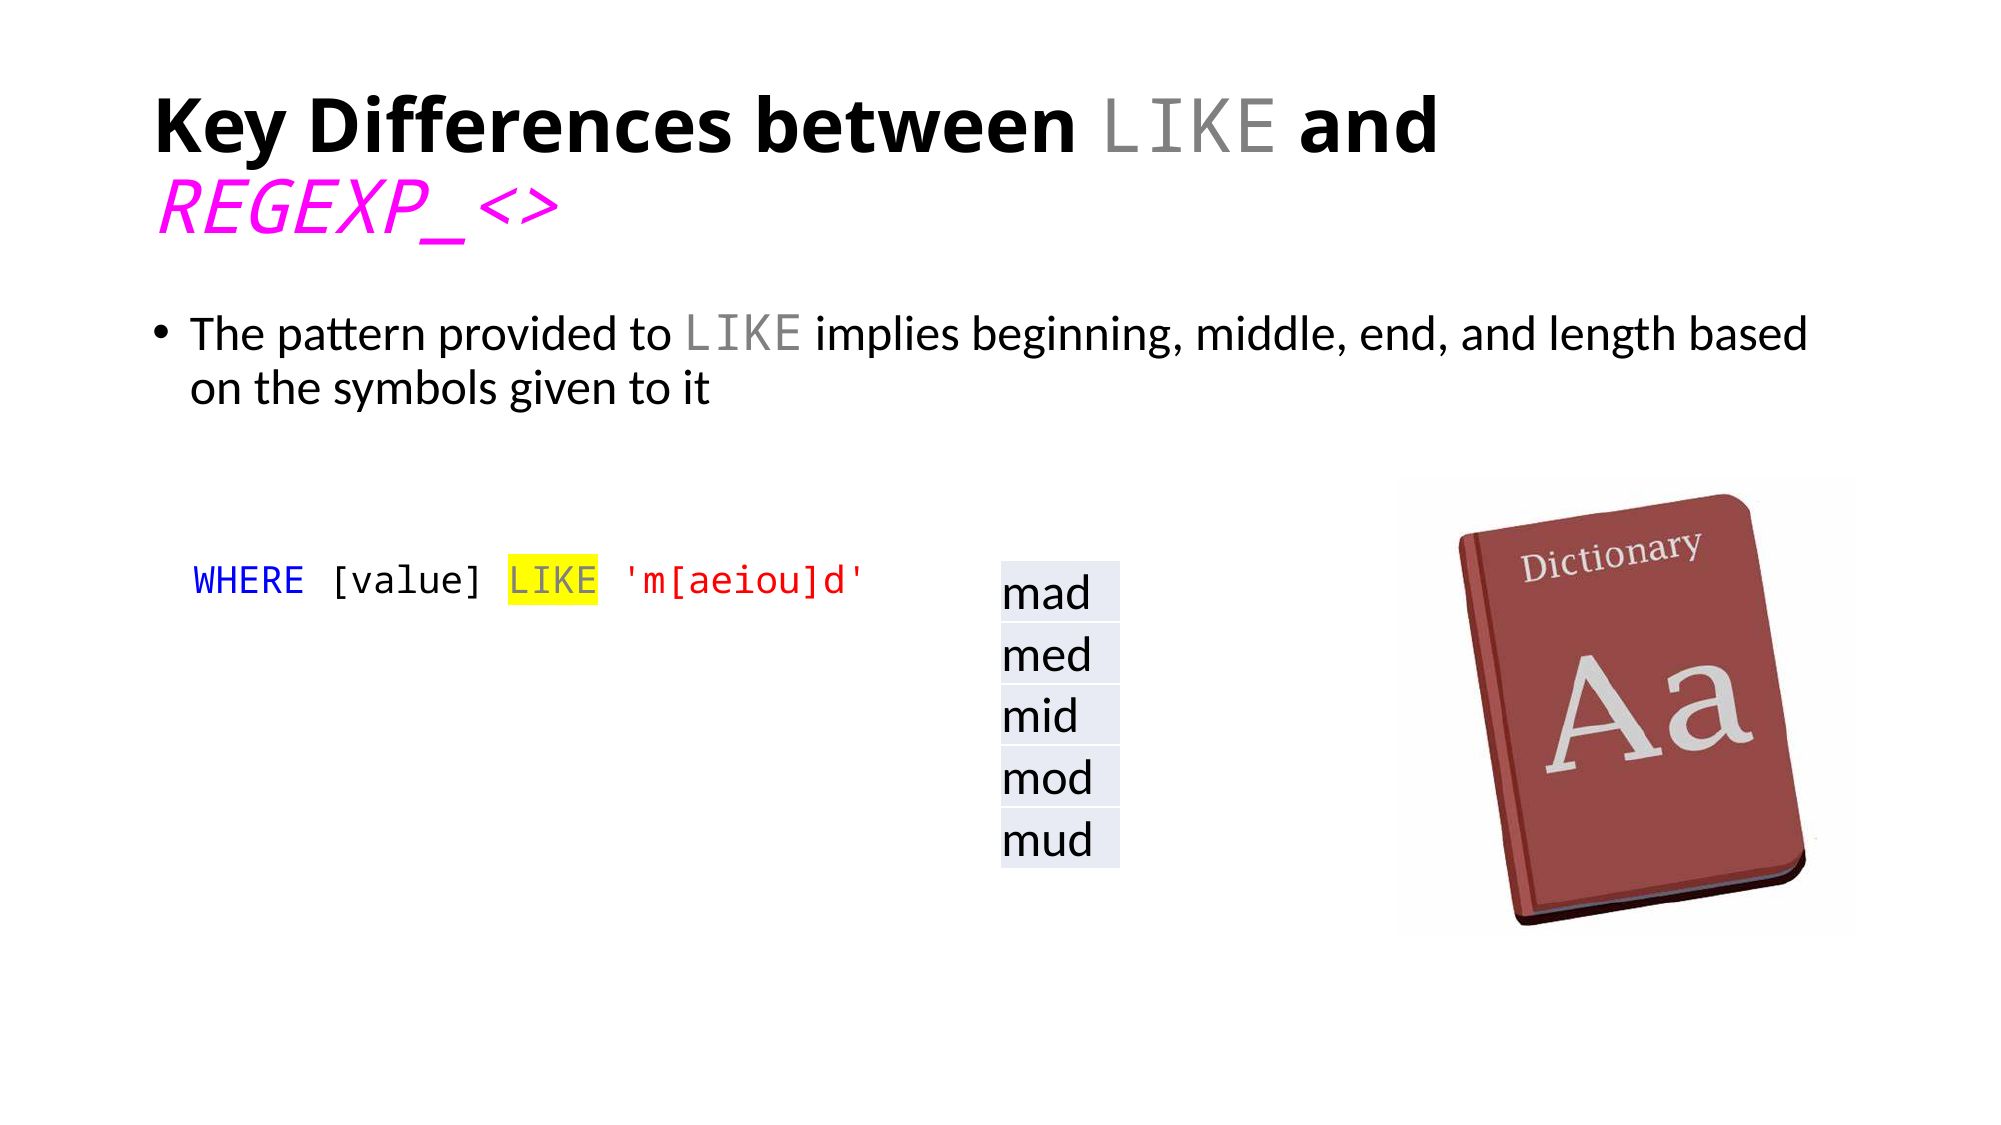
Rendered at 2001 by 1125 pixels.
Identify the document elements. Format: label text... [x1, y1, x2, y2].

text_box WHERE [value] LIKE 'm[aeiou]d' [178, 549, 1179, 609]
list The pattern provided to LIKE implies beginning, middle, end, and length based on the symbols given to it [137, 299, 1863, 1014]
table_cell mod [1001, 746, 1120, 806]
table_cell mid [1001, 685, 1120, 744]
table_cell med [1001, 623, 1120, 683]
picture [1396, 477, 1857, 938]
table_header mad [1001, 561, 1120, 621]
table_cell mud [1001, 808, 1120, 868]
title Key Differences between LIKE and REGEXP_<> [137, 59, 1863, 278]
